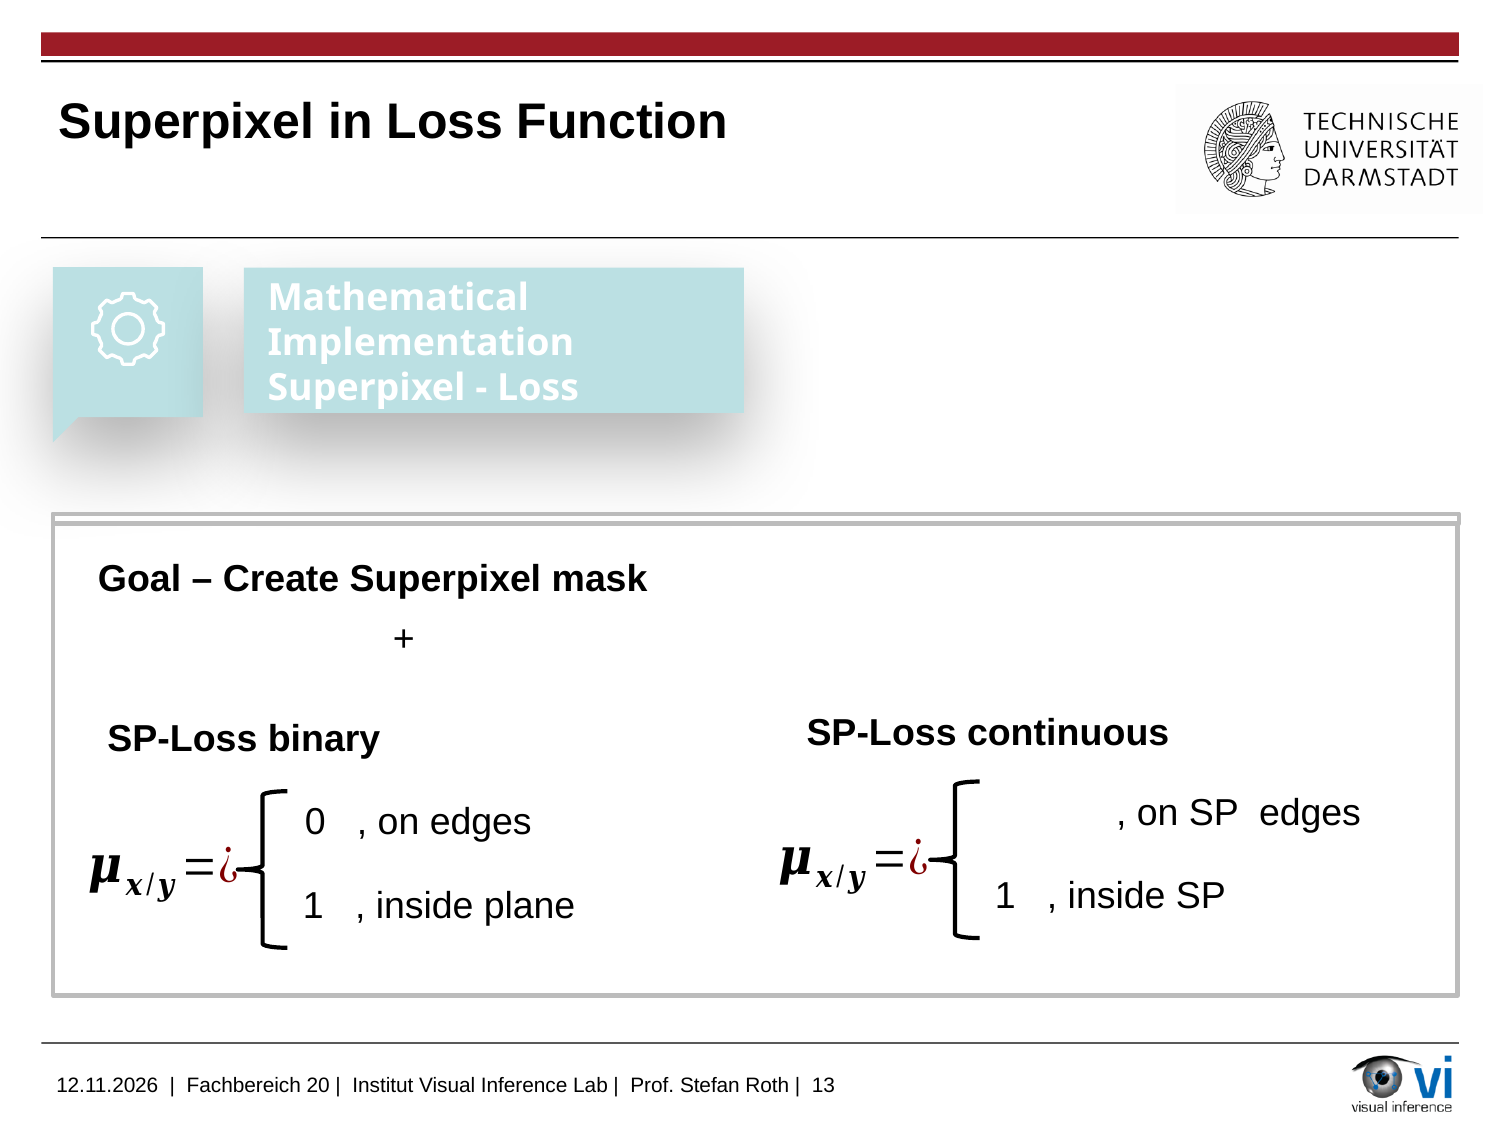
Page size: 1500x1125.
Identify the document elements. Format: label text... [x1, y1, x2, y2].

text_box Mathematical Implementation Superpixel - Loss [242, 266, 746, 415]
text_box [52, 513, 1459, 996]
text_box [62, 250, 1329, 332]
title Superpixel in Loss Function [58, 79, 1149, 218]
picture [1175, 84, 1483, 214]
text_box [50, 265, 206, 445]
picture [1351, 1055, 1500, 1112]
text_box [91, 291, 166, 366]
